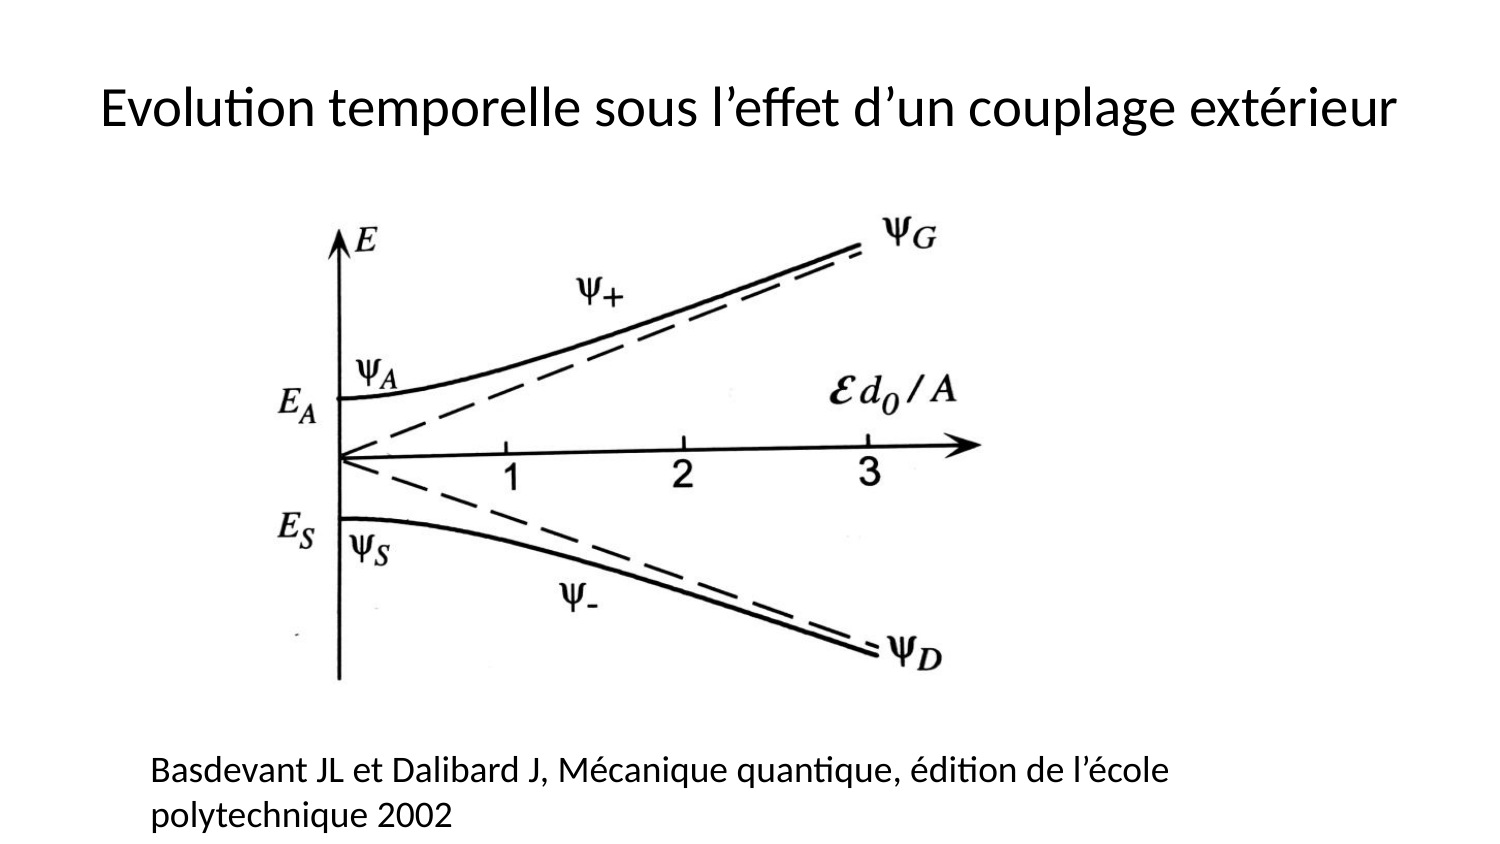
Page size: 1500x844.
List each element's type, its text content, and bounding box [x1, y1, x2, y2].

text_box Basdevant JL et Dalibard J, Mécanique quantique, édition de l’école polytechnique 2002 [135, 737, 1341, 843]
title Evolution temporelle sous l’effet d’un couplage extérieur [75, 33, 1425, 175]
picture [265, 197, 1007, 711]
